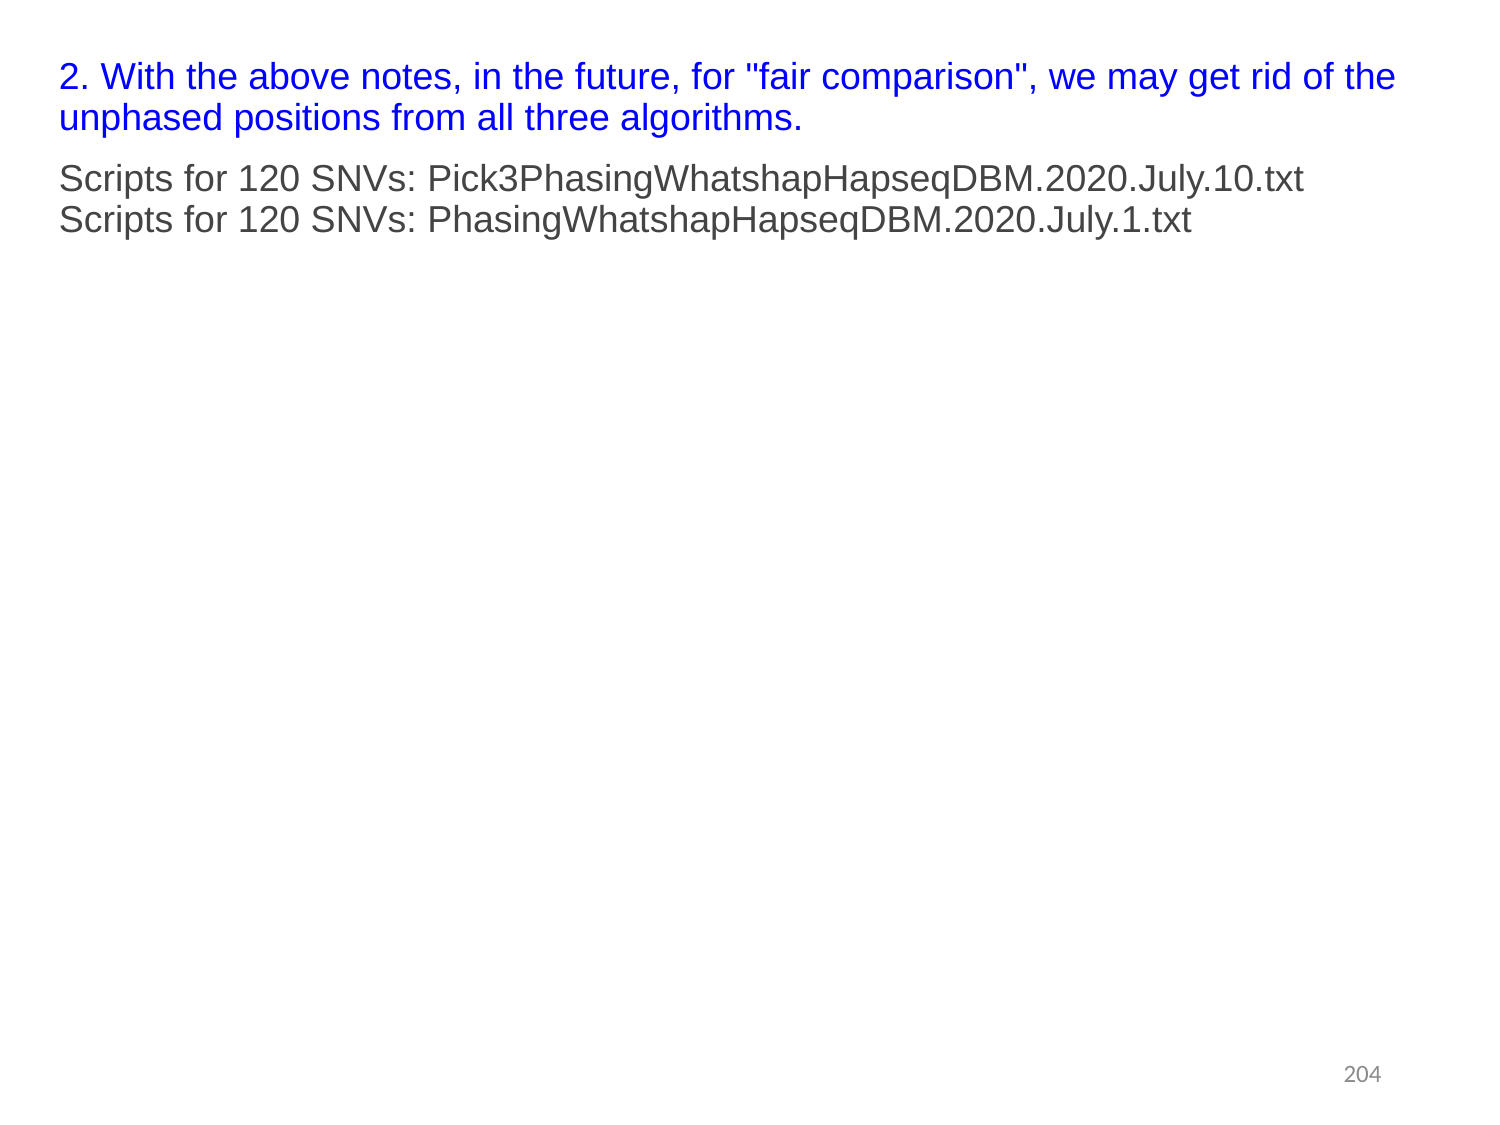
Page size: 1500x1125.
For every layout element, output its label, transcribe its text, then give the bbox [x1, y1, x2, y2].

list 2. With the above notes, in the future, for "fair comparison", we may get rid of the unphased positions from all three algorithms. Scripts for 120 SNVs: Pick3PhasingWhatshapHapseqDBM.2020.July.10.txt Scripts for 120 SNVs: PhasingWhatshapHapseqDBM.2020.July.1.txt [43, 50, 1453, 1075]
slide_number 204 [1059, 1042, 1397, 1103]
